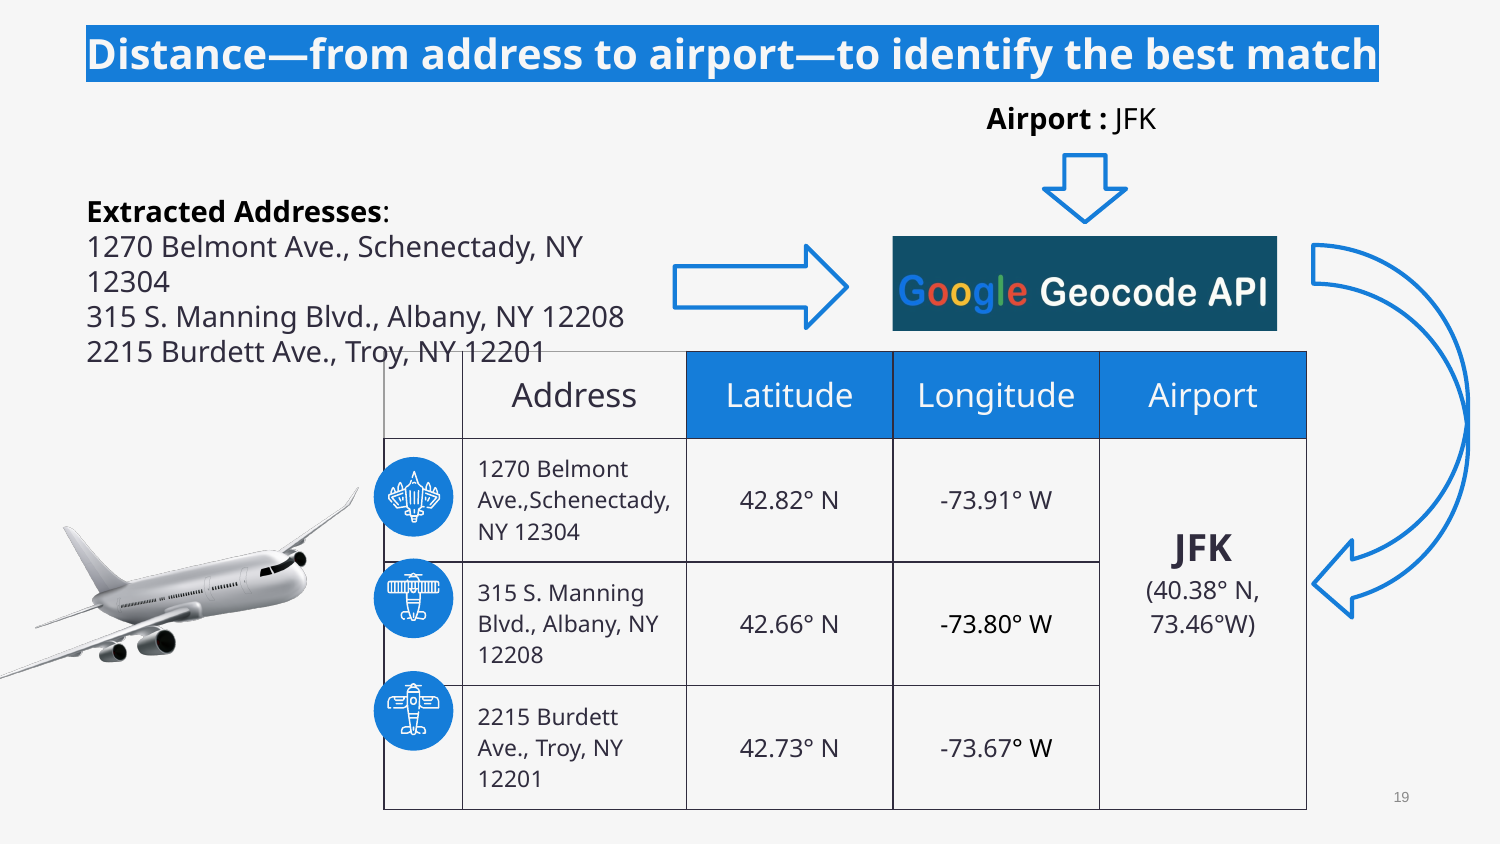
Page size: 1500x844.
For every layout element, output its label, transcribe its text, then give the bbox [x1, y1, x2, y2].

text_box [1043, 155, 1127, 223]
text_box [1313, 244, 1469, 618]
slide_number 18 [1092, 777, 1425, 816]
table_cell [385, 439, 462, 561]
title Distance—from address to airport—to identify the best match [71, 12, 1491, 107]
table_header Address [463, 352, 686, 438]
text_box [373, 670, 454, 751]
table_cell -73.67° W [894, 686, 1099, 809]
table_cell [385, 563, 462, 685]
text_box [683, 245, 848, 329]
table_header Latitude [687, 352, 892, 438]
table_cell 42.66° N [687, 563, 892, 685]
table_header Longitude [894, 352, 1099, 438]
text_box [373, 456, 454, 537]
table_cell 42.82° N [687, 439, 892, 561]
table_cell -73.91° W [894, 439, 1099, 561]
picture [0, 469, 383, 702]
table_cell 2215 Burdett Ave., Troy, NY 12201 [463, 686, 686, 809]
text_box Extracted Addresses: 1270 Belmont Ave., Schenectady, NY 12304 315 S. Manning Blvd., Albany, NY 12208 2215 Burdett Ave., Troy, NY 12201 [71, 185, 683, 411]
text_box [373, 558, 454, 639]
table_cell [385, 686, 462, 809]
table_cell JFK (40.38° N, 73.46°W) [1100, 439, 1306, 777]
table_header [385, 411, 462, 438]
table_cell 315 S. Manning Blvd., Albany, NY 12208 [463, 563, 686, 685]
text_box Airport : JFK [971, 93, 1199, 144]
picture [892, 235, 1278, 331]
table_cell 42.73° N [687, 686, 892, 809]
table_cell -73.80° W [894, 563, 1099, 685]
table_header Airport [1100, 352, 1306, 438]
table_cell 1270 Belmont Ave.,Schenectady, NY 12304 [463, 439, 686, 561]
